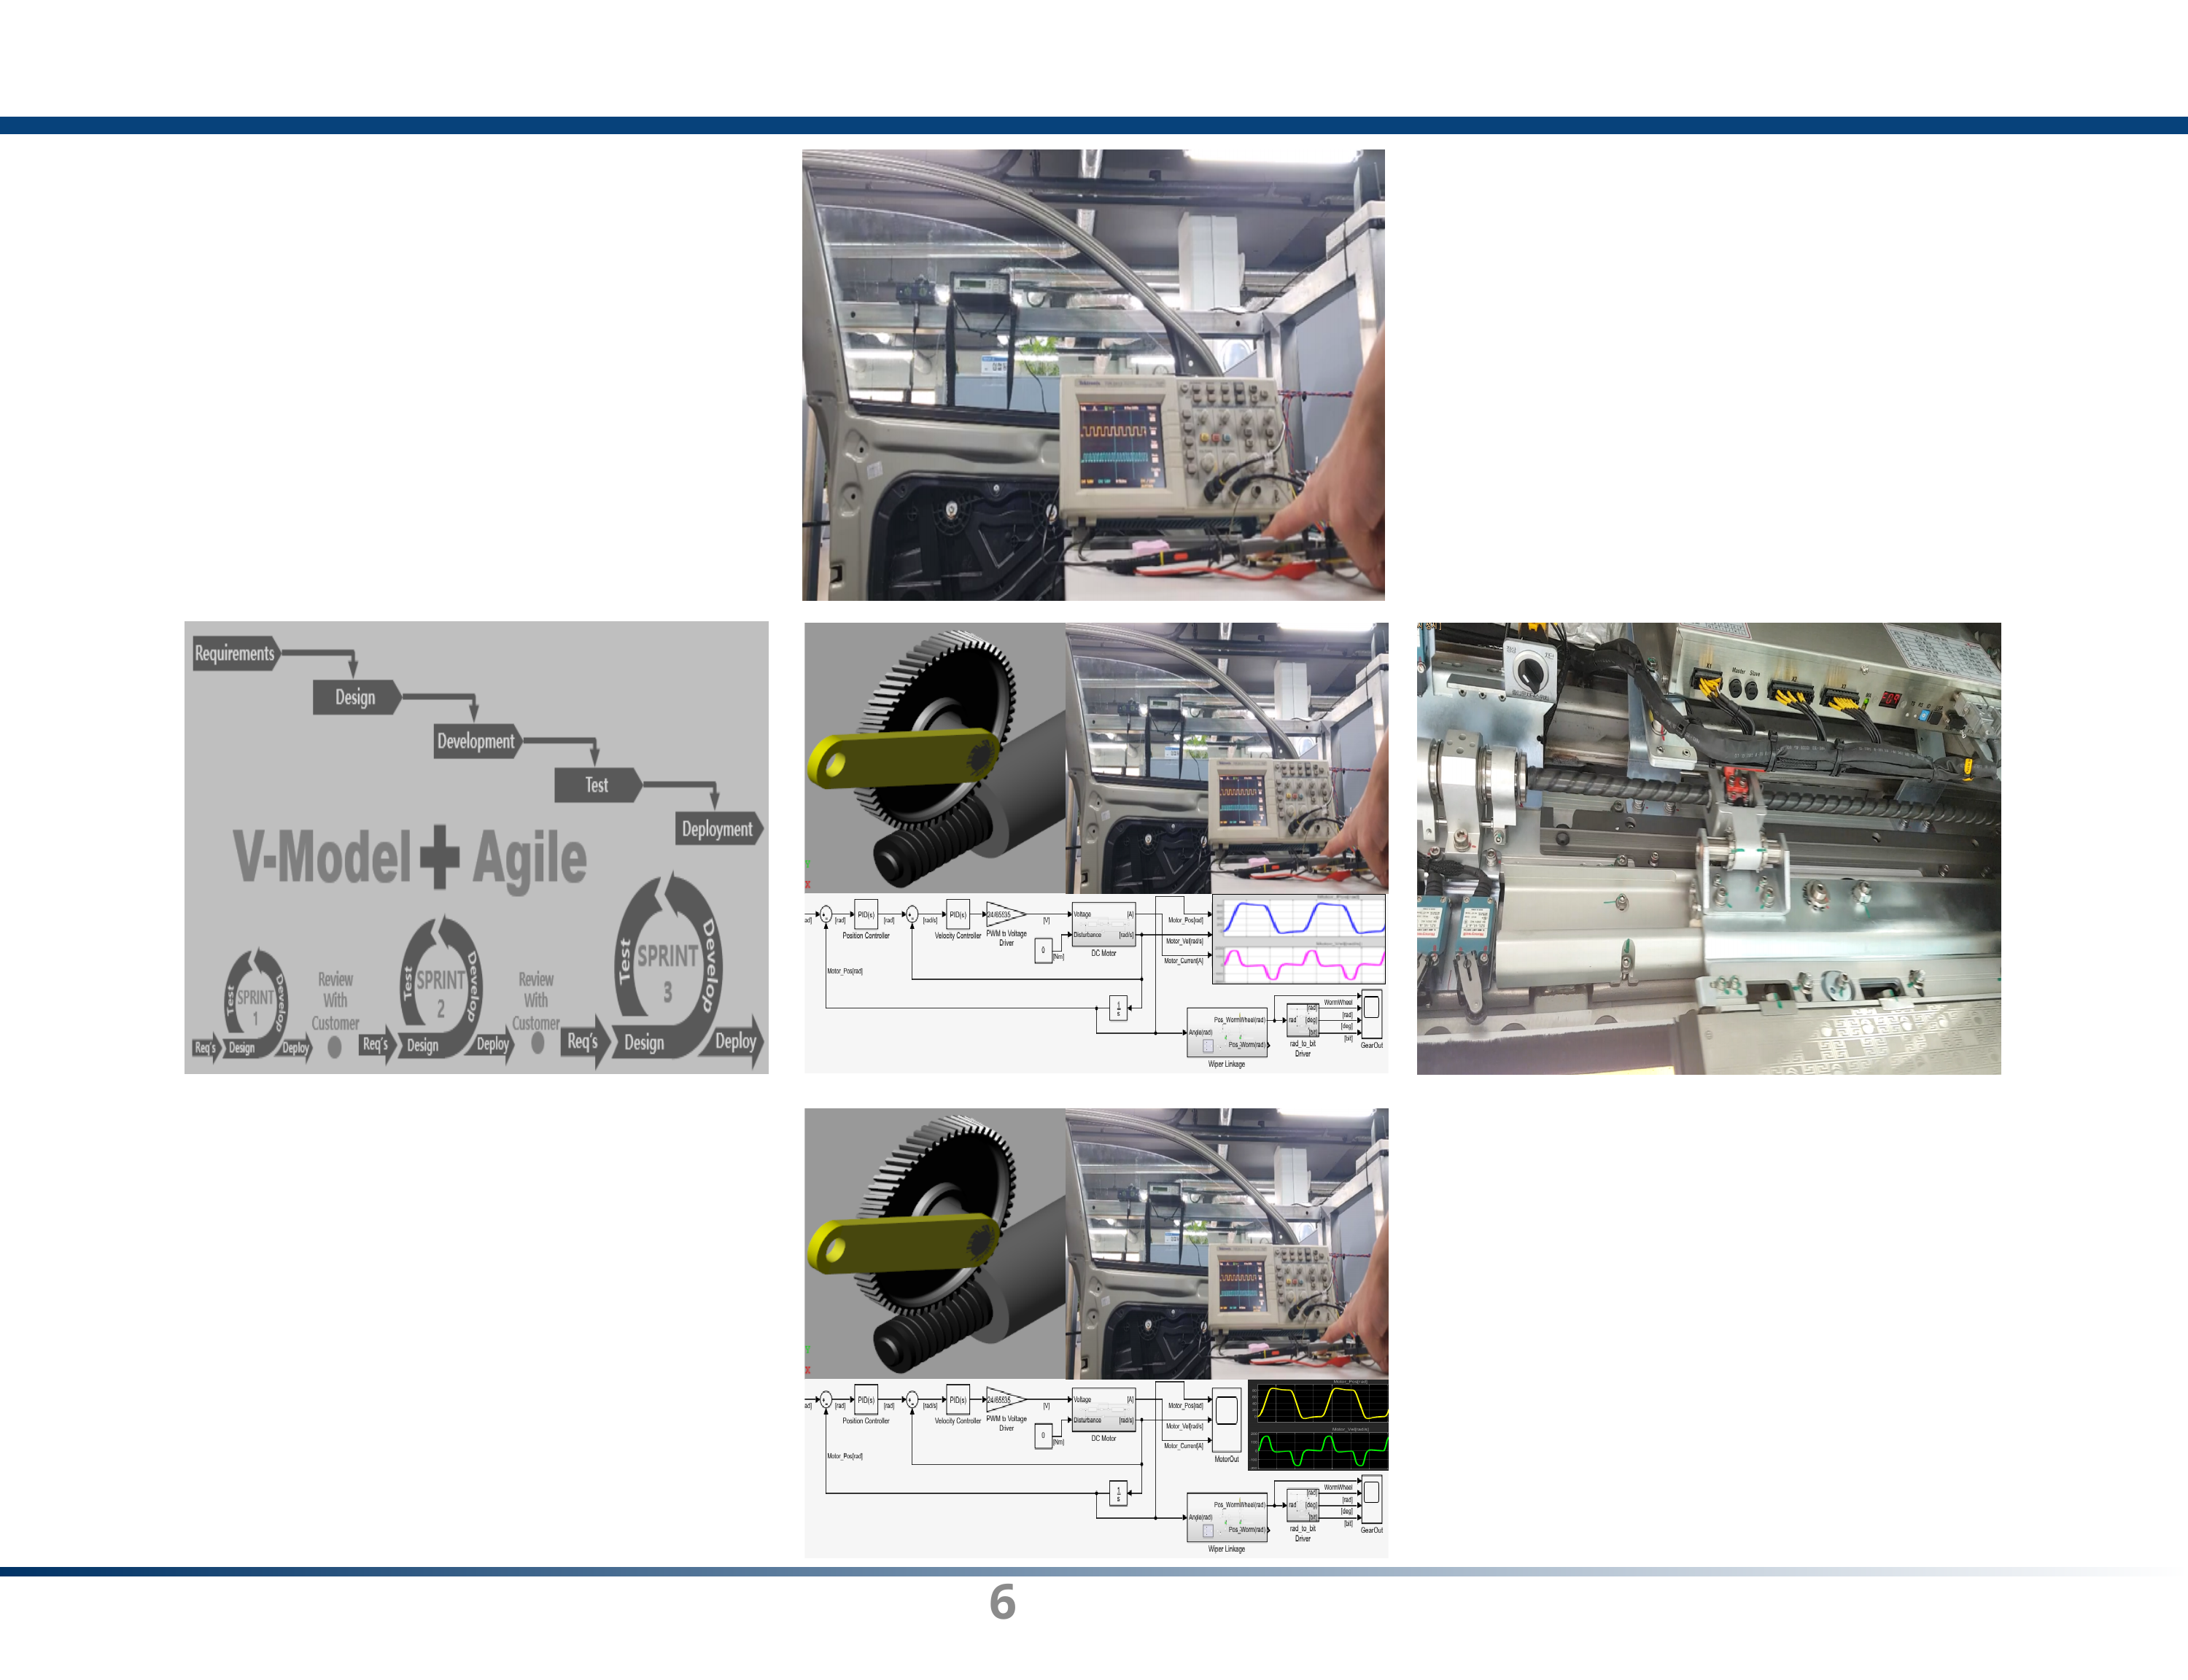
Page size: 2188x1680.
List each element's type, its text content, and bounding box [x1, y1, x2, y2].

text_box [804, 623, 1389, 1073]
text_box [804, 1108, 1389, 1559]
slide_number 6 [748, 1558, 1259, 1649]
picture [185, 621, 769, 1074]
picture [802, 149, 1386, 602]
picture [1417, 622, 2001, 1075]
